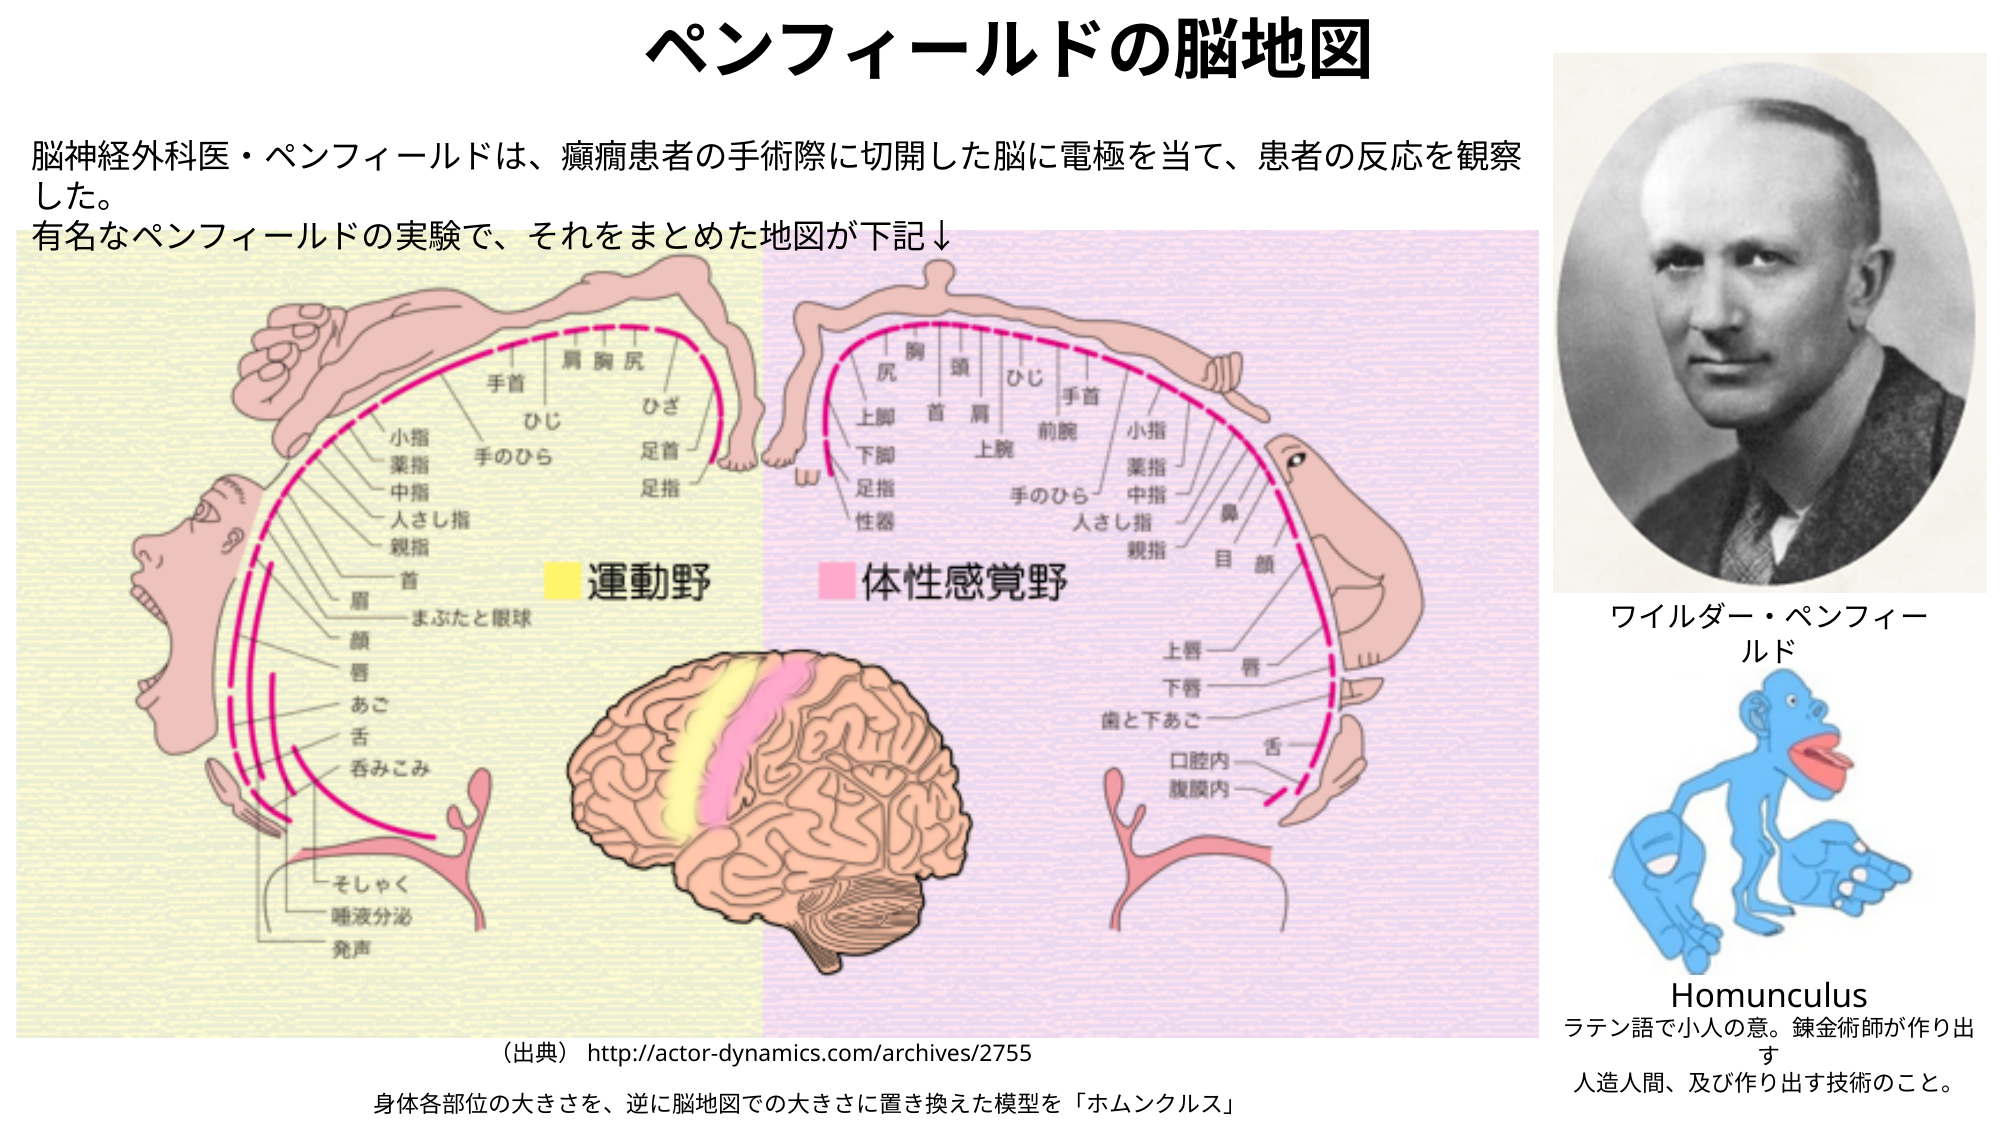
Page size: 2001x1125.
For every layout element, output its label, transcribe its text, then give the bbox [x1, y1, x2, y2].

text_box Homunculus ラテン語で小人の意。錬金術師が作り出す 人造人間、及び作り出す技術のこと。 [1538, 966, 2000, 1104]
text_box 身体各部位の大きさを、逆に脳地図での大きさに置き換えた模型を「ホムンクルス」 [261, 1082, 1262, 1125]
picture [1595, 667, 1952, 975]
picture [16, 230, 1539, 1038]
text_box ワイルダー・ペンフィールド [1587, 593, 1952, 676]
text_box （出典）http://actor-dynamics.com/archives/2755 [474, 1038, 1049, 1074]
text_box ペンフィールドの脳地図 [159, 0, 1859, 95]
text_box 脳神経外科医・ペンフィールドは、癲癇患者の手術際に切開した脳に電極を当て、患者の反応を観察した。 有名なペンフィールドの実験で、それをまとめた地図が下記↓ [16, 127, 1553, 263]
picture [1553, 53, 1987, 593]
